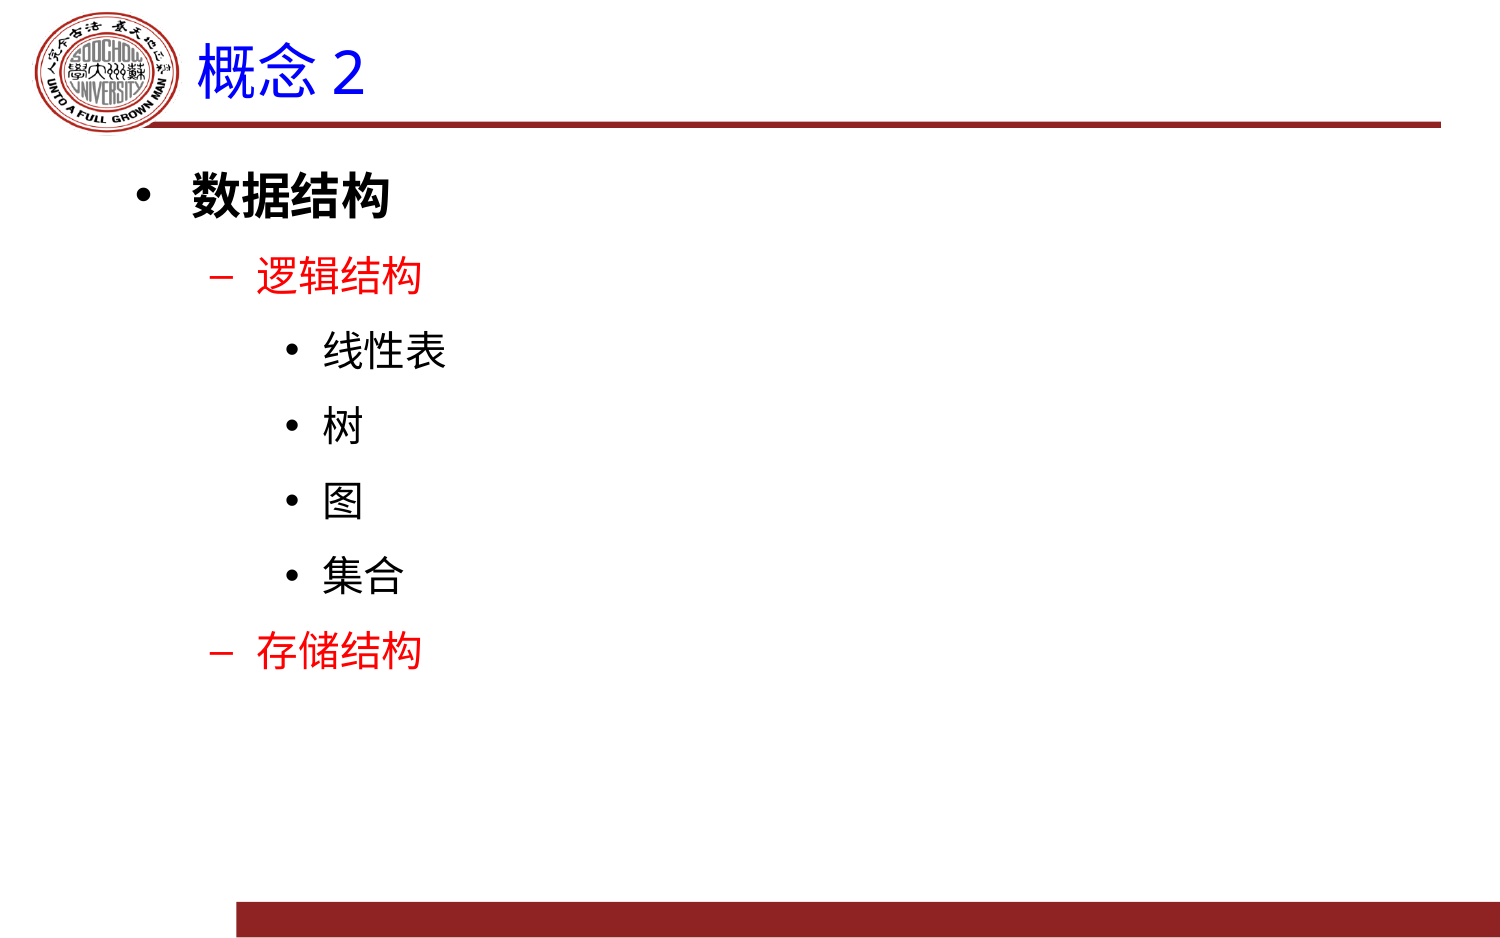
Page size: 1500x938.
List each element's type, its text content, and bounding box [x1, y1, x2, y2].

list 数据结构 逻辑结构 线性表 树 图 集合 存储结构 [119, 156, 1441, 823]
picture [30, 8, 184, 136]
title 概念2 [181, 25, 1441, 115]
